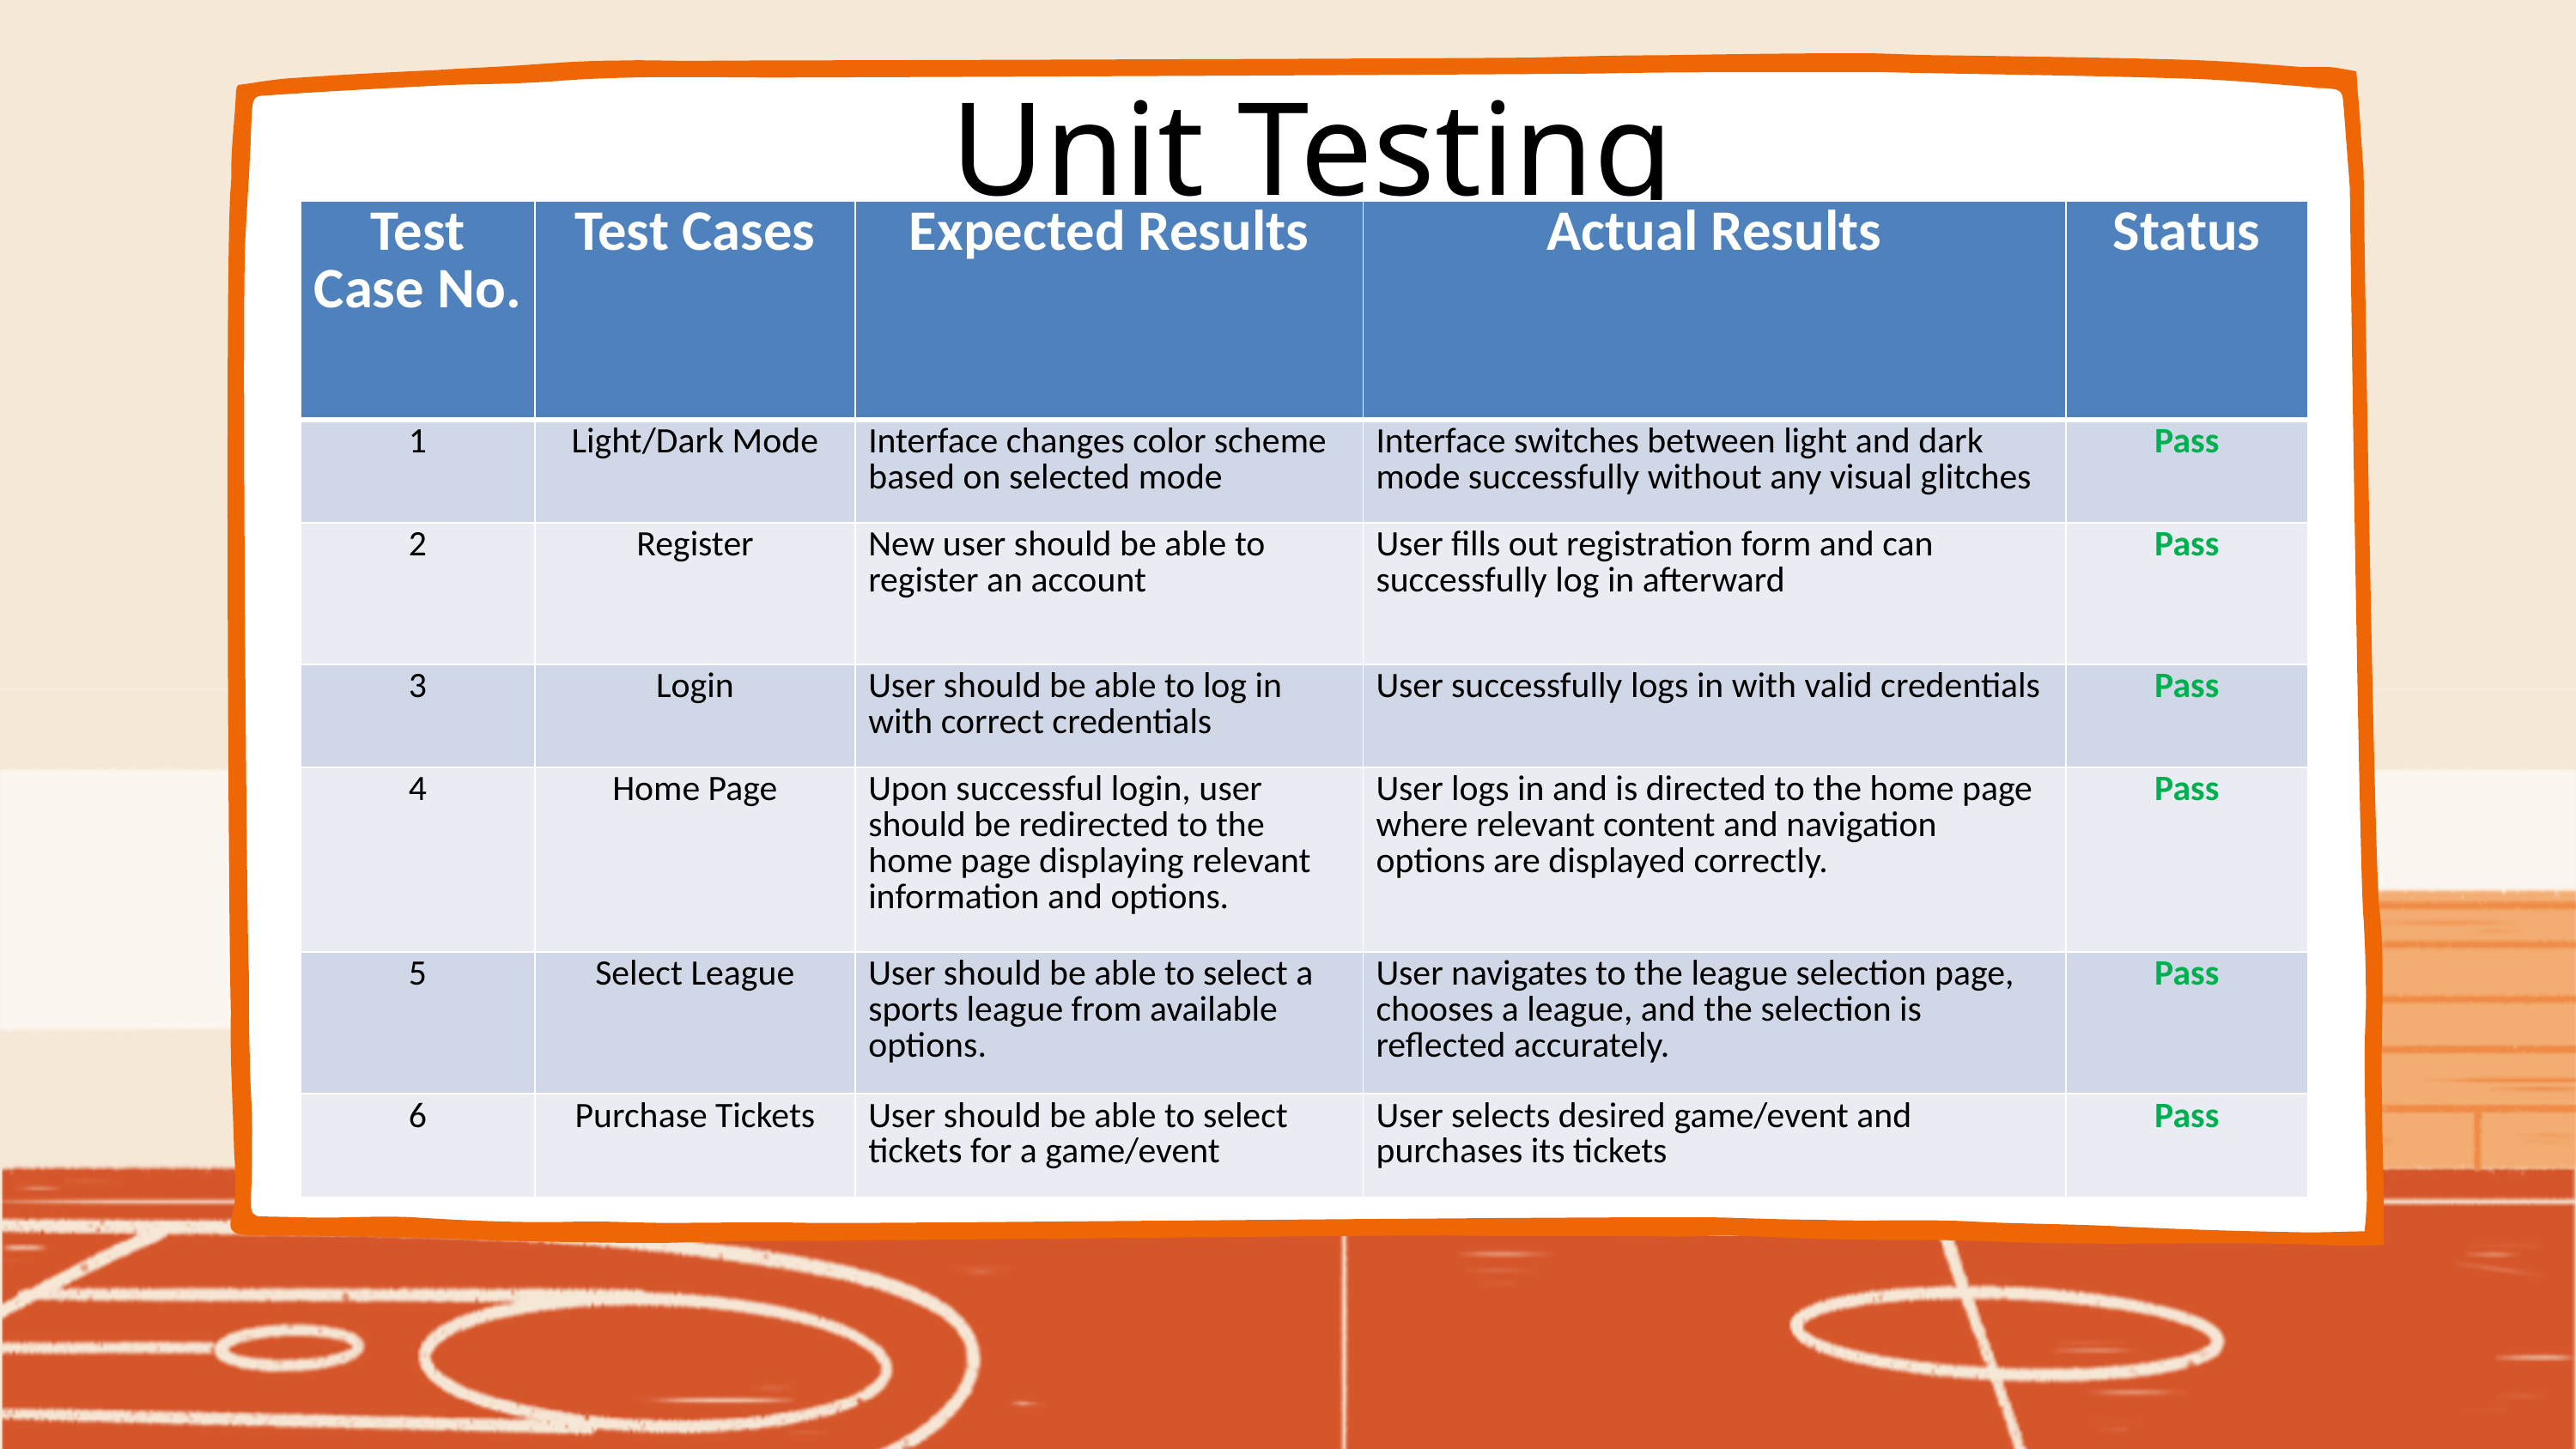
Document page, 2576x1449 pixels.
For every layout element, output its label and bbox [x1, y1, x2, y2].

text_box [227, 52, 2384, 1248]
text_box [0, 688, 2576, 1449]
